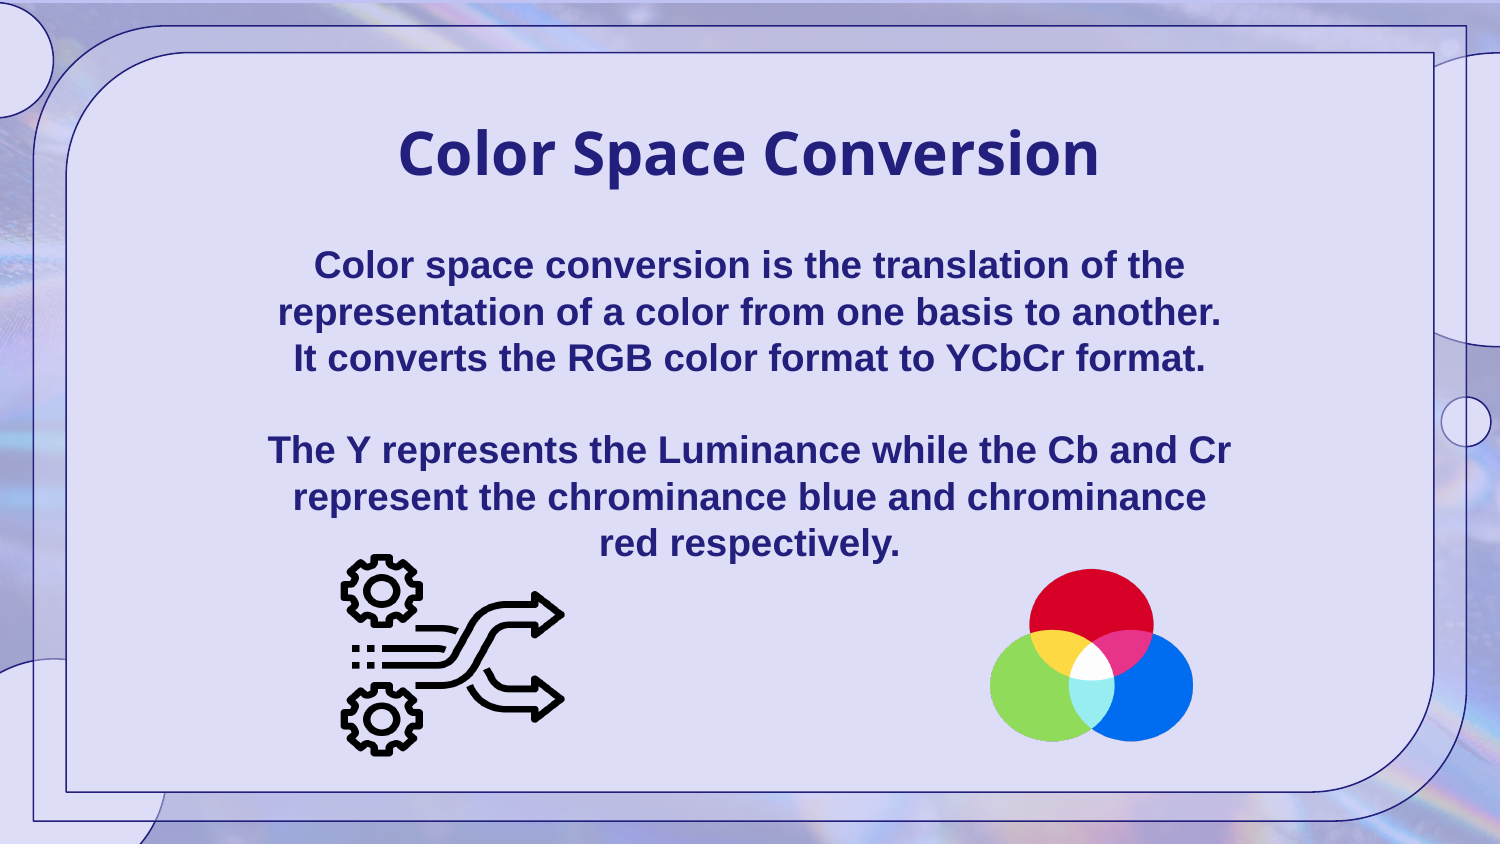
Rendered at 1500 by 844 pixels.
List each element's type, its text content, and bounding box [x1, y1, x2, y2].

picture [332, 547, 572, 763]
text_box Color space conversion is the translation of the representation of a color from one basis to another. It converts the RGB color format to YCbCr format. The Y represents the Luminance while the Cb and Cr represent the chrominance blue and chrominance red respectively. [246, 225, 1253, 580]
text_box Color Space Conversion [355, 100, 1145, 203]
picture [989, 563, 1193, 747]
